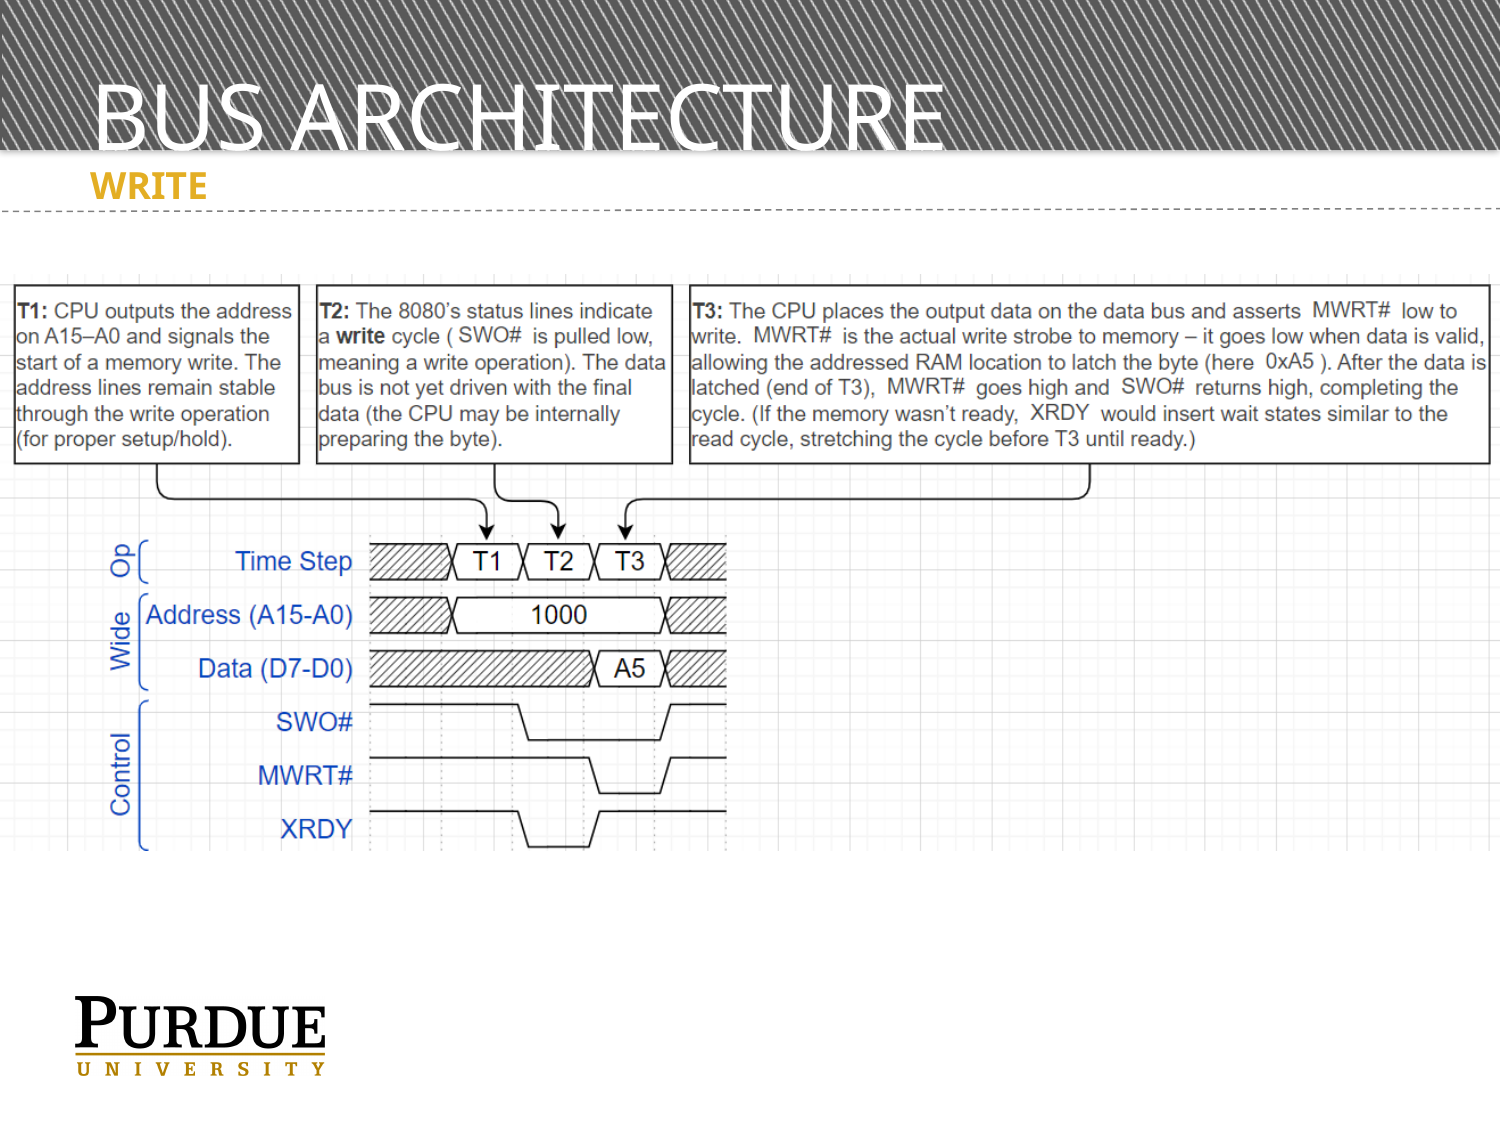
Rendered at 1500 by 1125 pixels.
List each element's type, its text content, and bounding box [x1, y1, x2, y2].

picture [0, 274, 1500, 851]
picture [75, 996, 325, 1076]
title Bus architecture [75, 51, 1427, 175]
list Write [75, 154, 1425, 228]
